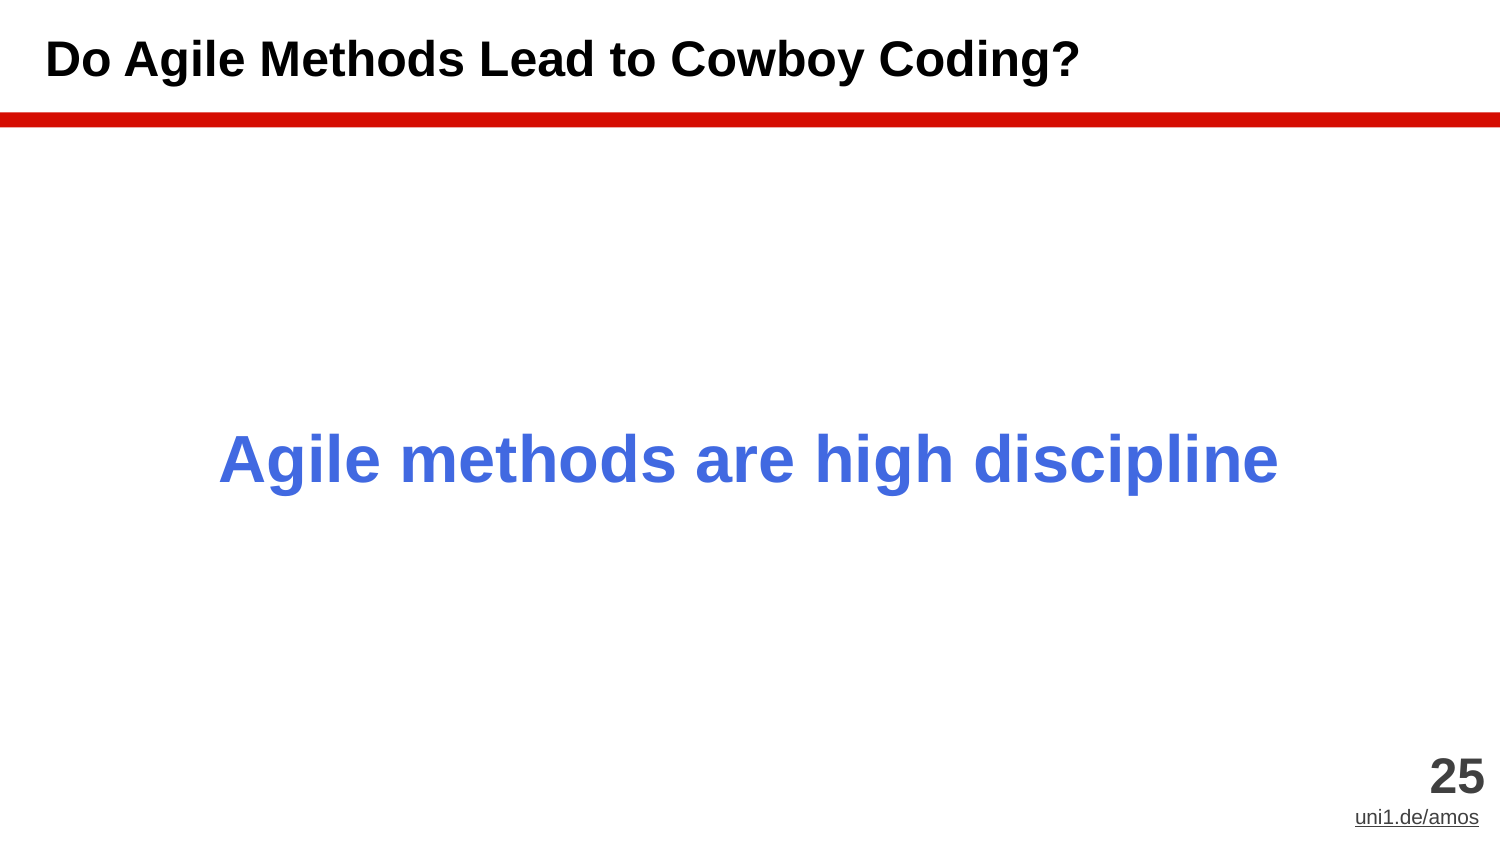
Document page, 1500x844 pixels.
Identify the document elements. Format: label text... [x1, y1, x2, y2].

title Do Agile Methods Lead to Cowboy Coding? [0, 0, 1500, 113]
list Agile methods are high discipline [45, 150, 1455, 750]
slide_number ‹#› uni1.de/amos [1200, 693, 1500, 844]
